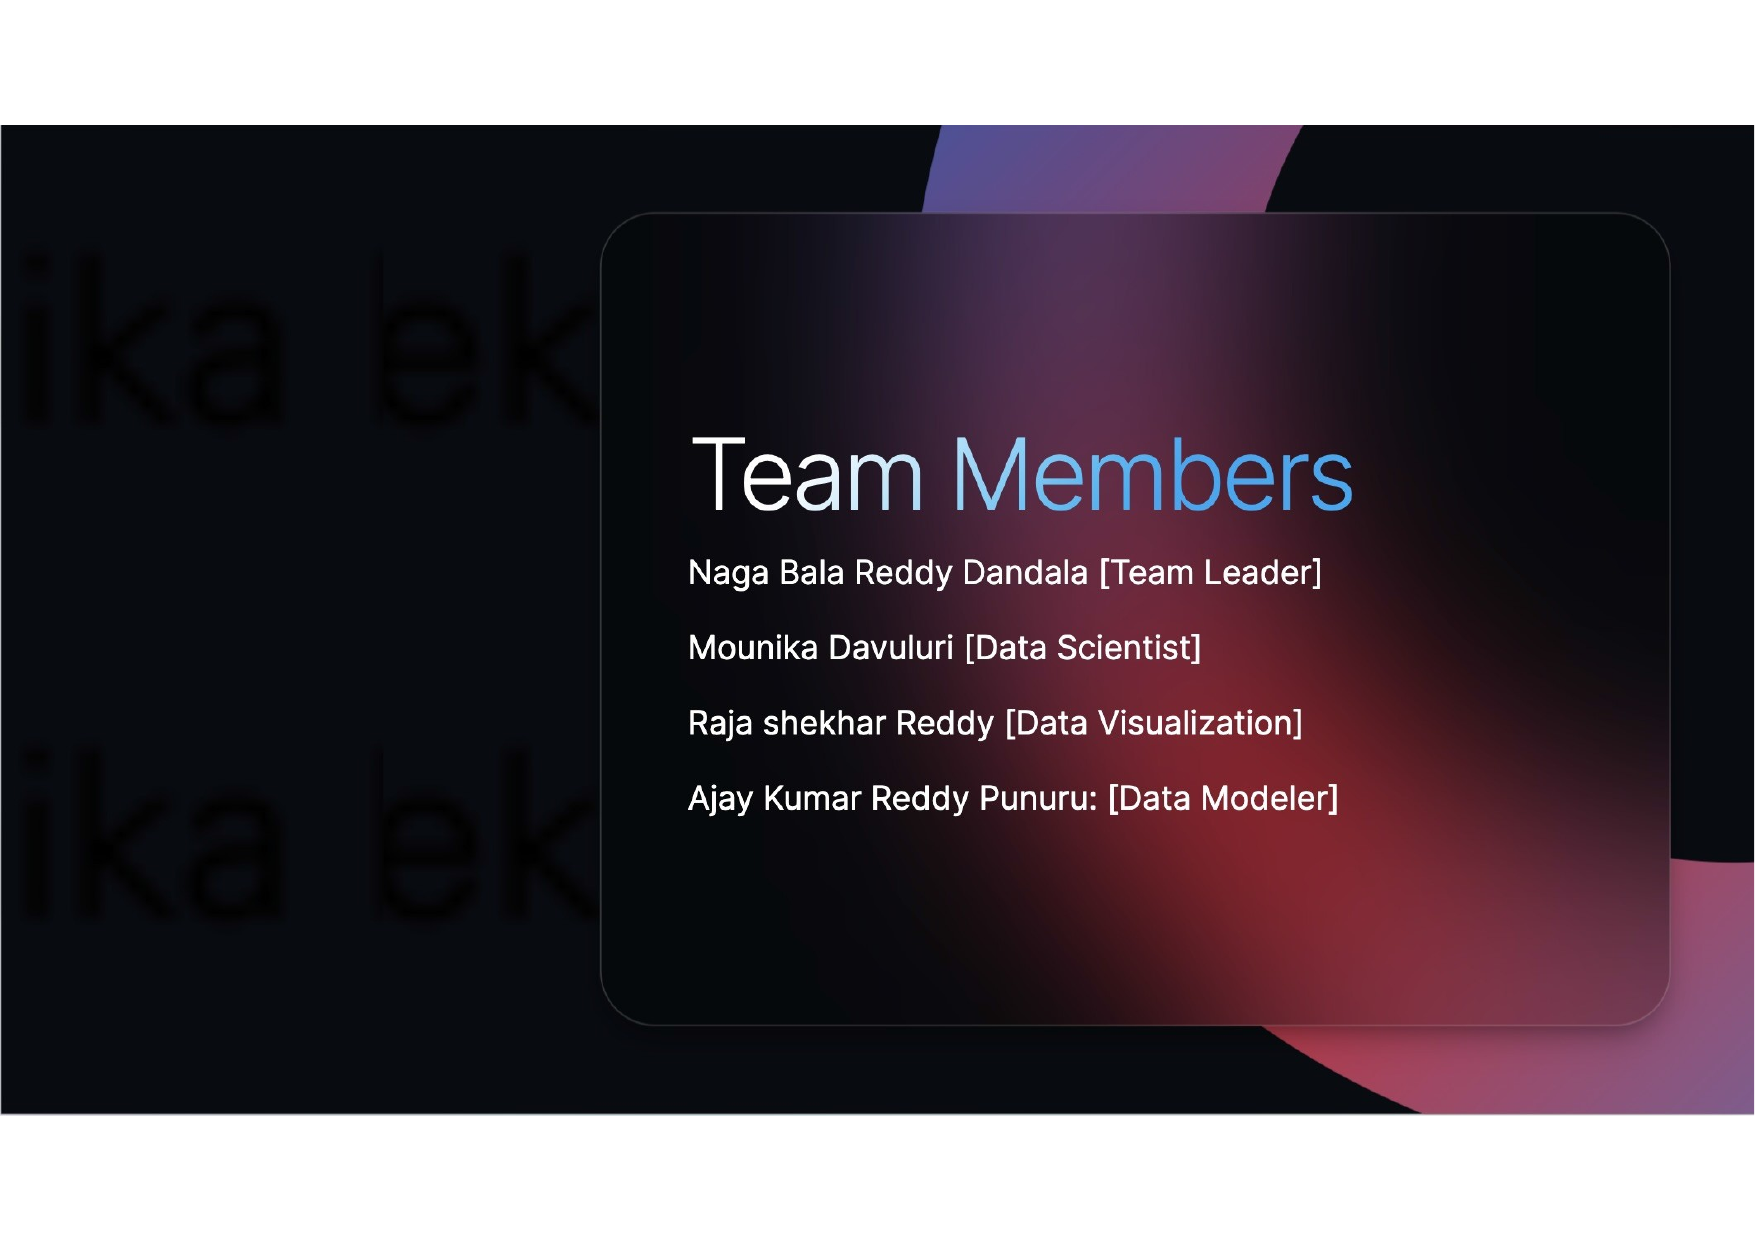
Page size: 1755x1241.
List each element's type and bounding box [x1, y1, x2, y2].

text_box [0, 125, 1755, 1116]
